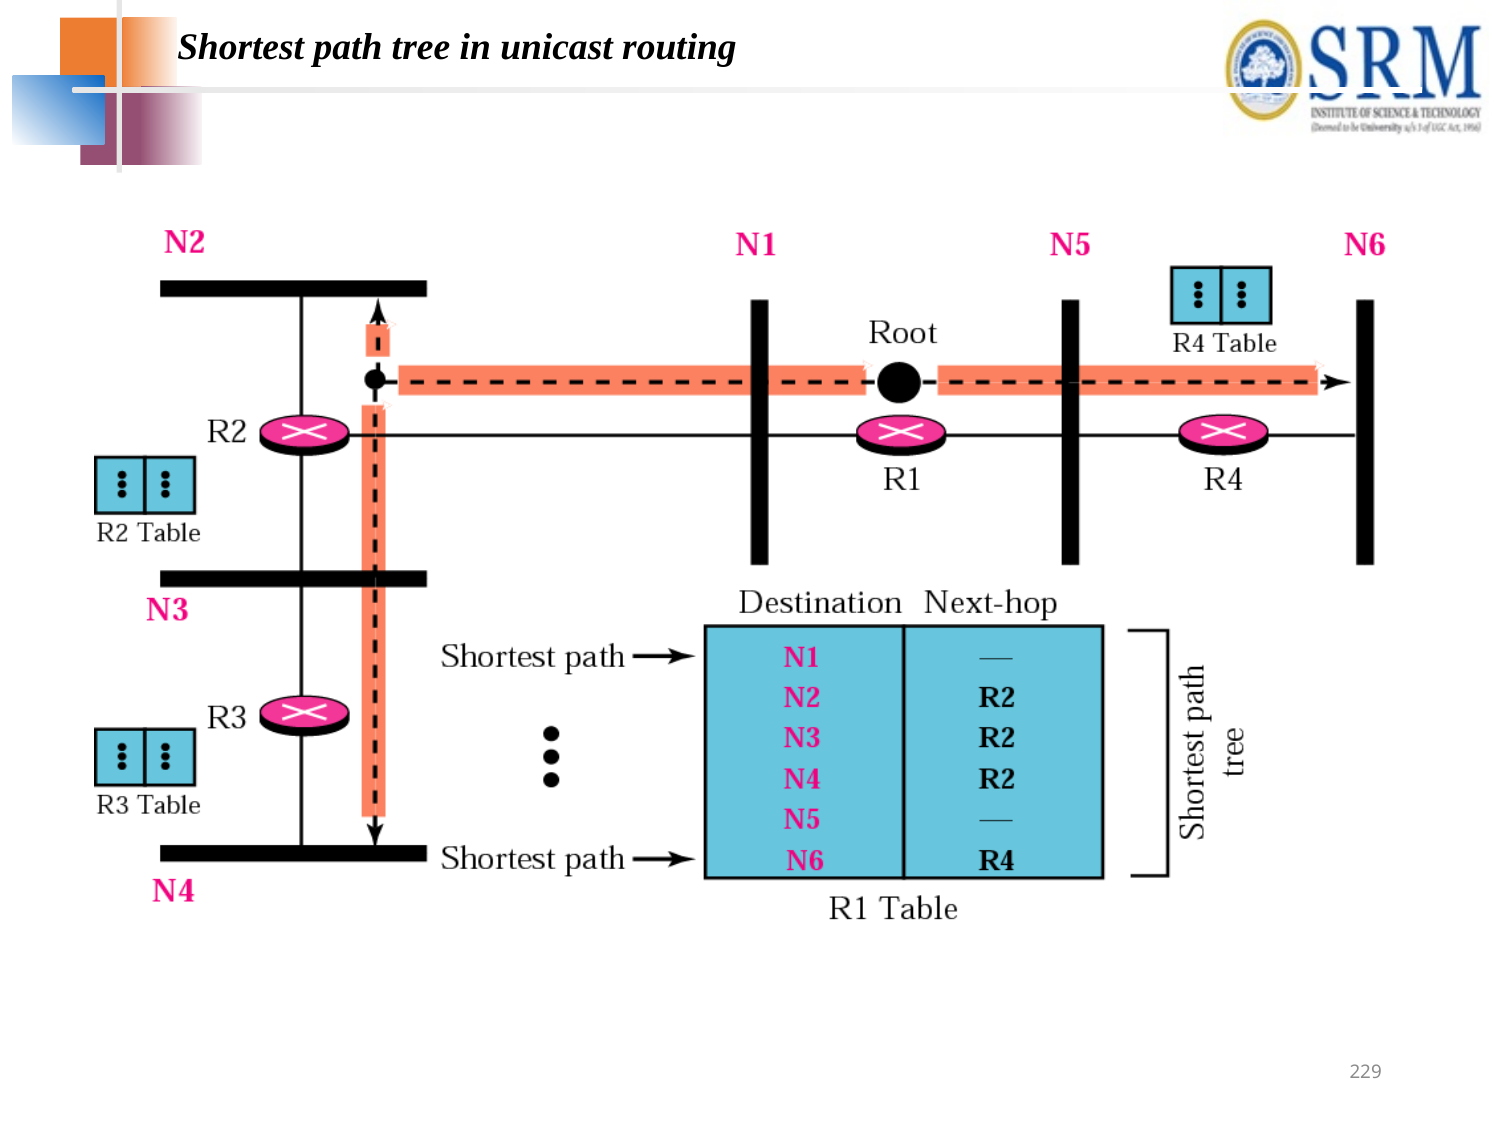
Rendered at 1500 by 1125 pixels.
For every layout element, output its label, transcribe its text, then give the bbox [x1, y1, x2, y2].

text_box [60, 17, 116, 86]
text_box Shortest path tree in unicast routing [162, 14, 1100, 75]
text_box [116, 93, 122, 173]
text_box [116, 0, 122, 87]
text_box [80, 93, 116, 165]
text_box [72, 87, 1423, 93]
slide_number 229 [1059, 1042, 1397, 1103]
text_box [12, 75, 105, 145]
text_box [122, 93, 141, 165]
picture [1223, 0, 1489, 149]
picture [94, 224, 1388, 928]
text_box [122, 17, 177, 86]
text_box [141, 93, 202, 165]
